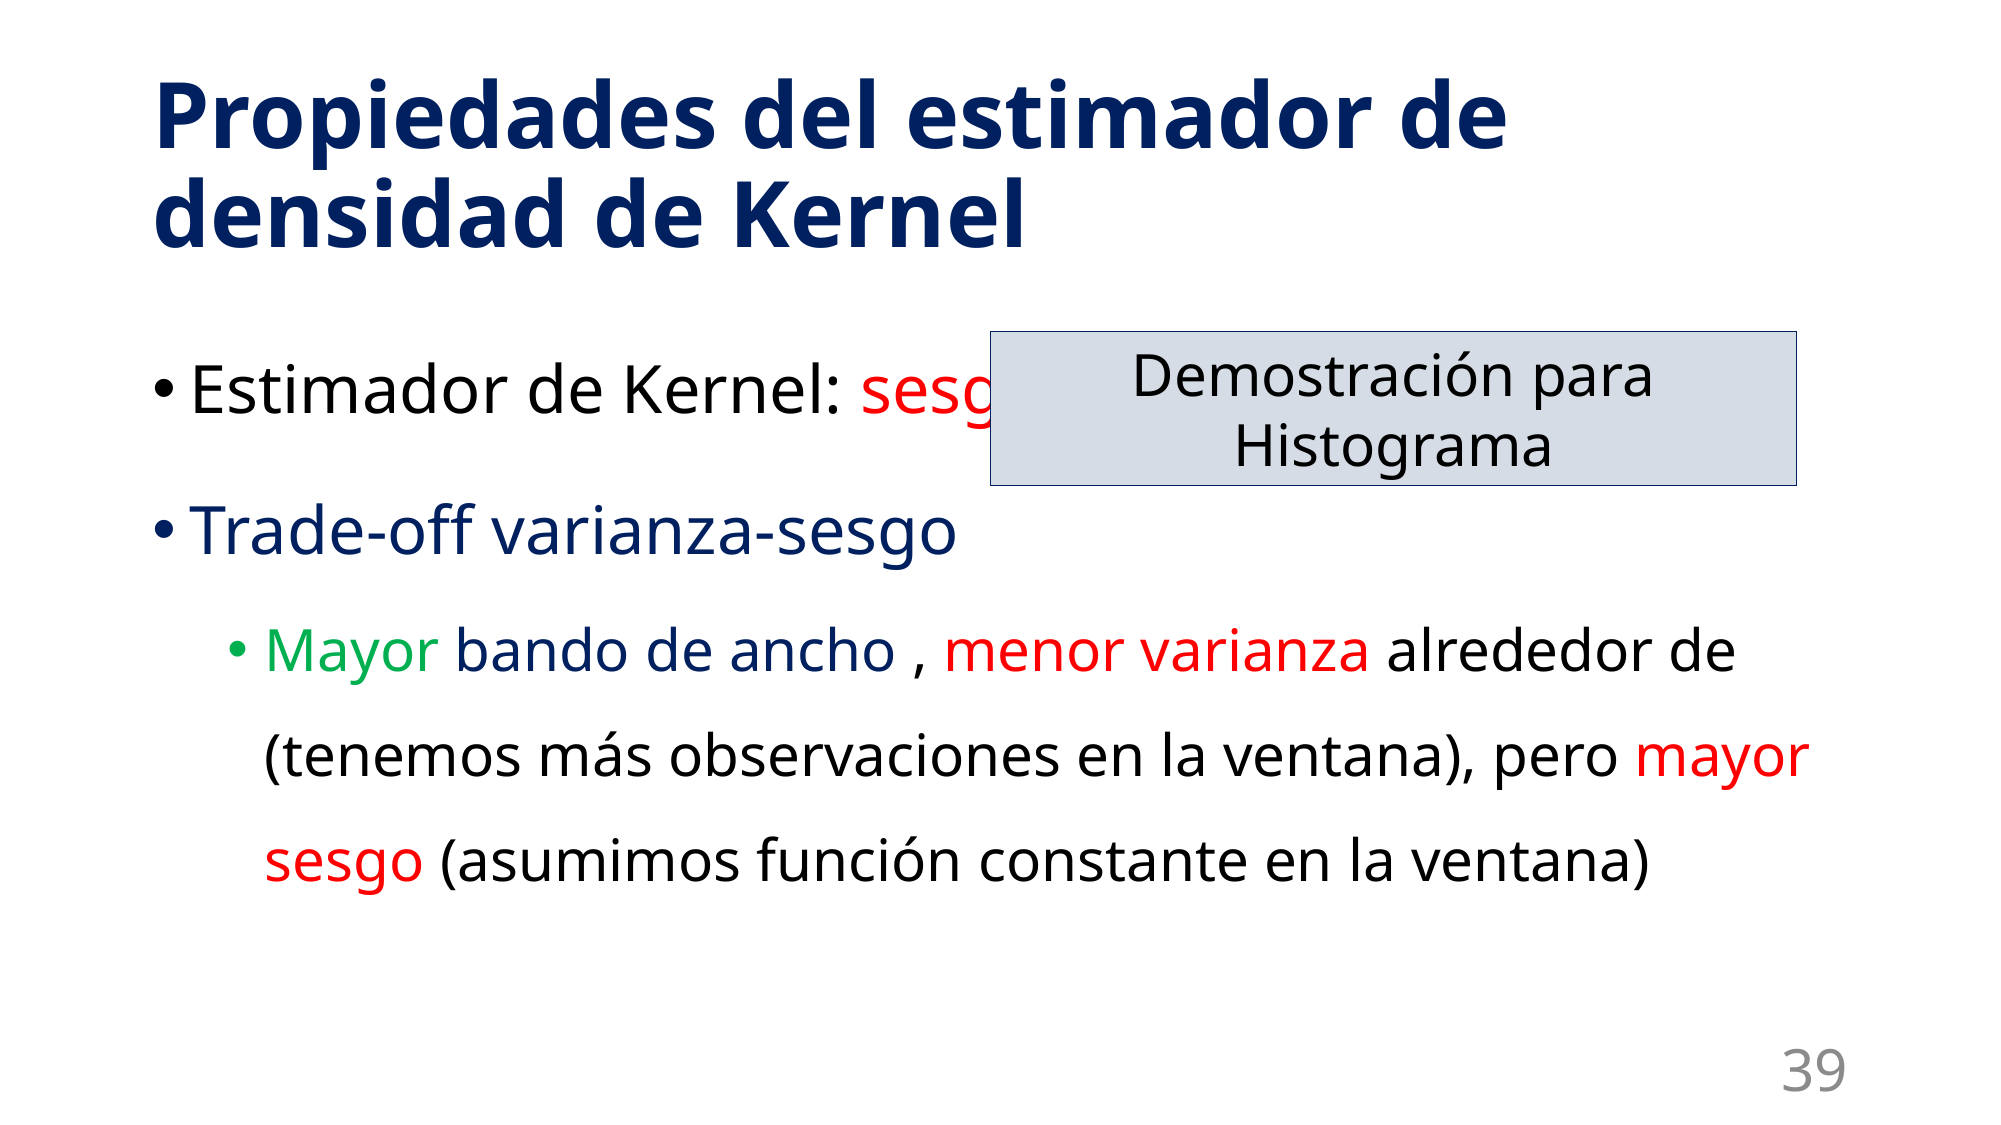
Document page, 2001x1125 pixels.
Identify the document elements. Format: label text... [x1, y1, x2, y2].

slide_number 39 [1412, 1042, 1863, 1103]
text_box Demostración para Histograma [990, 331, 1797, 486]
title Propiedades del estimador de densidad de Kernel [137, 59, 1863, 278]
